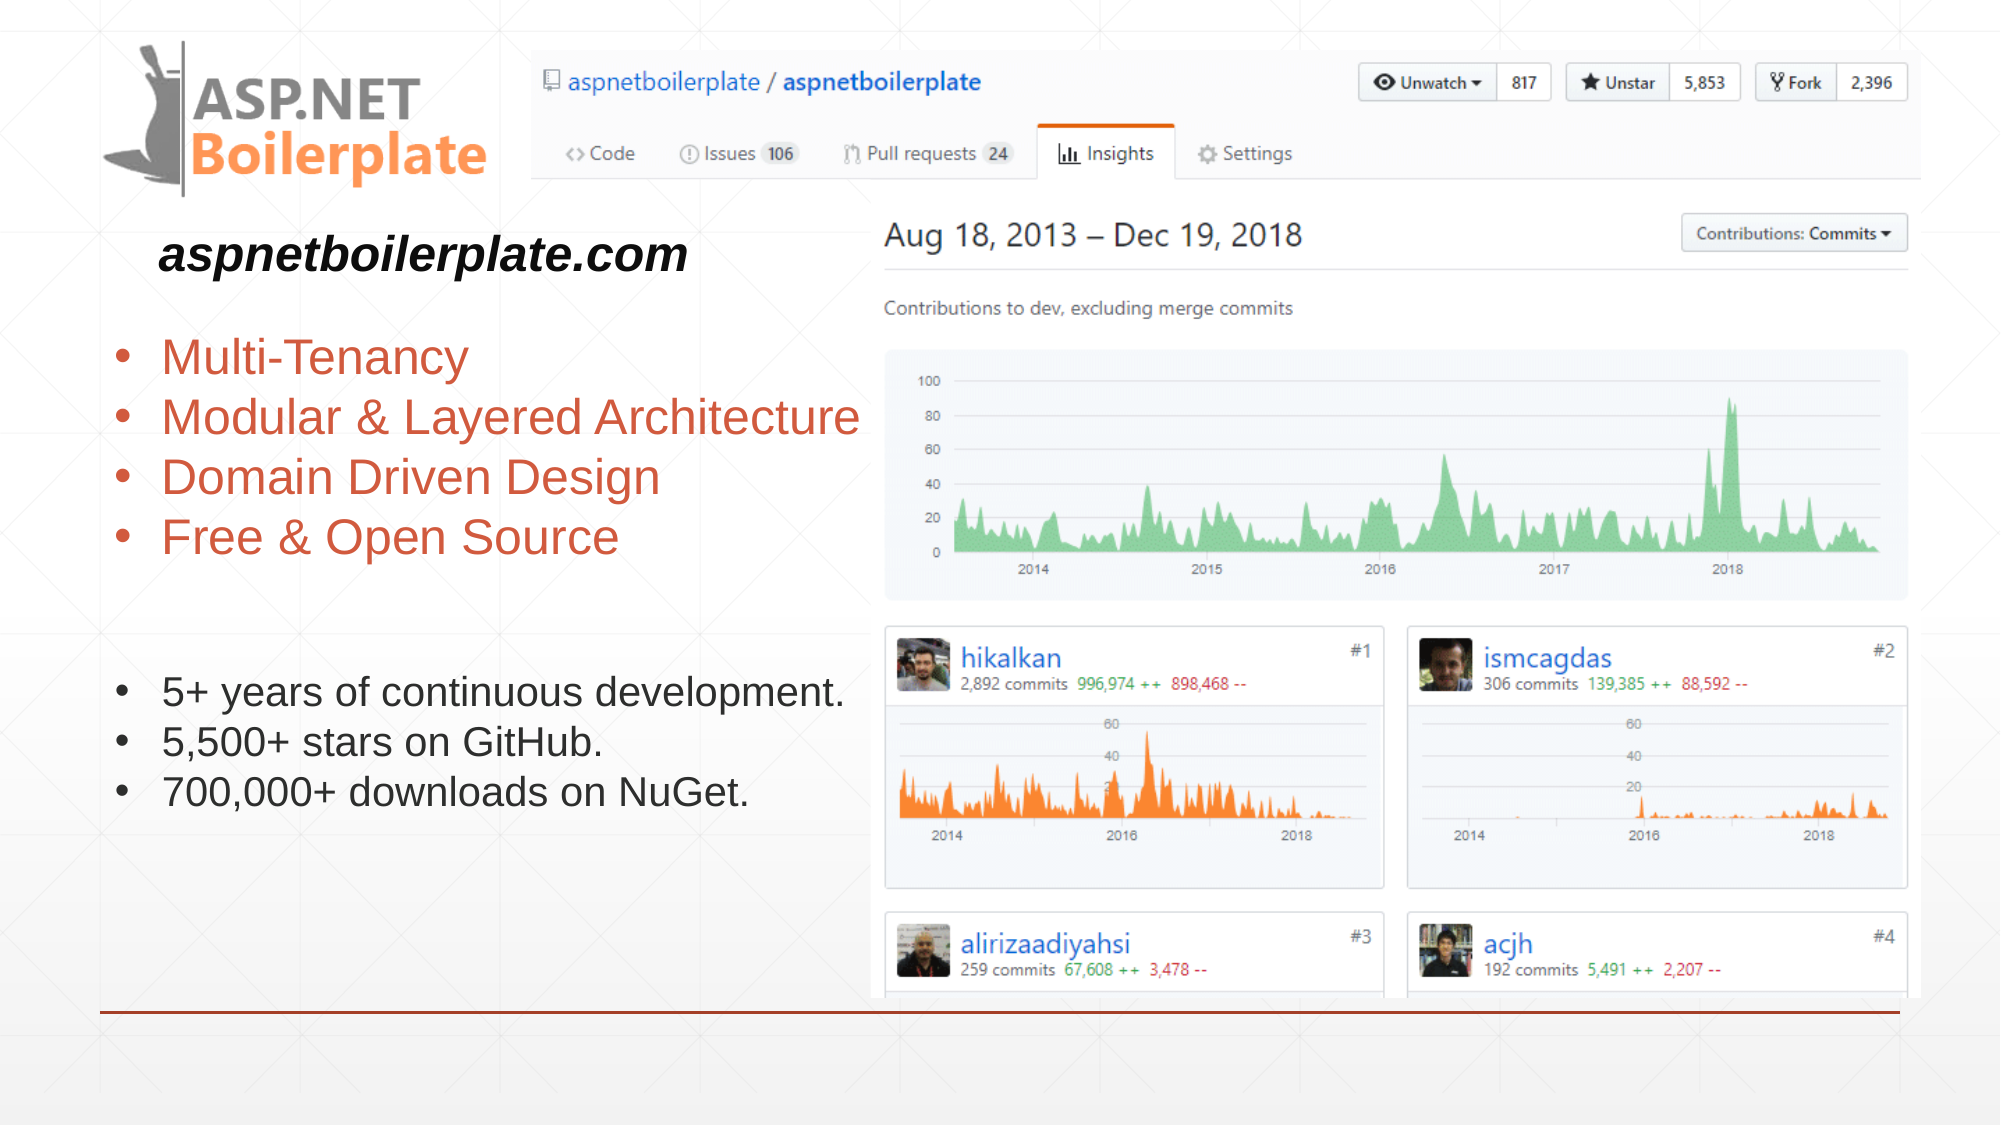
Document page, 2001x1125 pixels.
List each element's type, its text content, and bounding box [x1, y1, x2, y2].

title aspnetboilerplate.com [143, 193, 531, 290]
text_box Multi-Tenancy Modular & Layered Architecture Domain Driven Design Free & Open Source 5+ years of continuous development. 5,500+ stars on GitHub. 700,000+ downloads on NuGet. [100, 317, 531, 923]
picture [531, 50, 1921, 998]
picture [100, 37, 489, 200]
